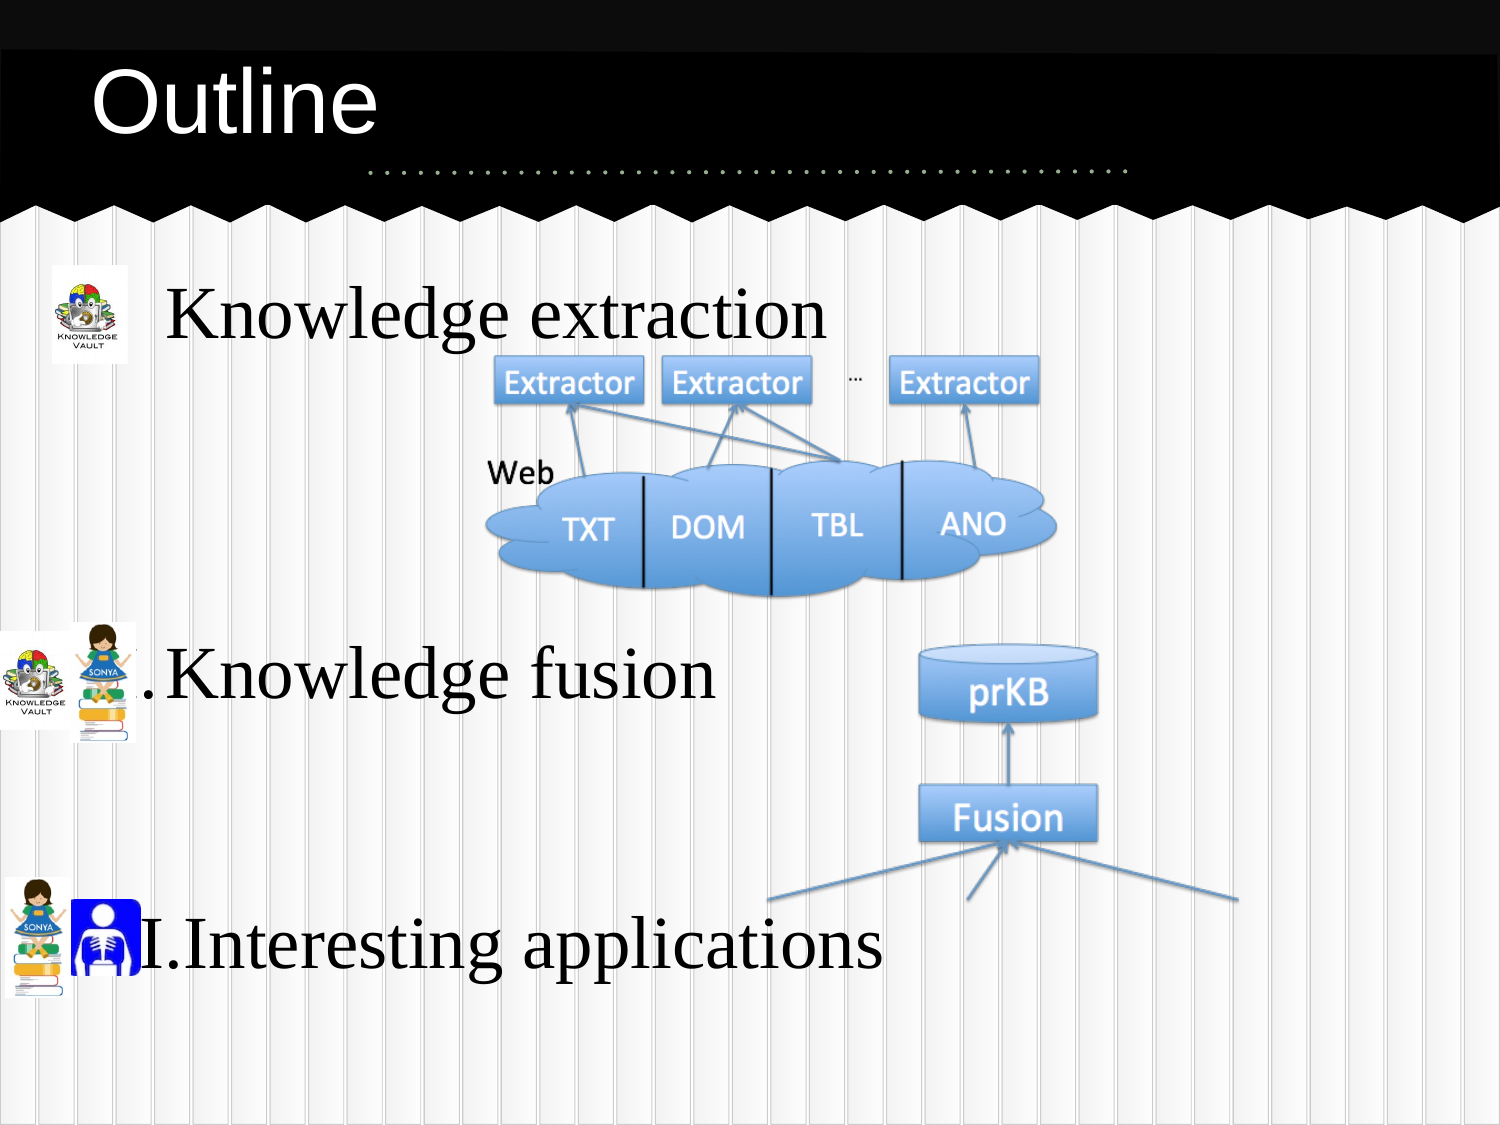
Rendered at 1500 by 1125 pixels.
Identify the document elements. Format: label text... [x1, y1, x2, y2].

picture [763, 642, 1244, 908]
title Outline [75, 2, 1425, 191]
picture [0, 622, 136, 743]
picture [4, 877, 141, 998]
picture [478, 354, 1061, 602]
picture [52, 265, 128, 364]
list Knowledge extraction Knowledge fusion Interesting applications [75, 248, 1425, 1071]
